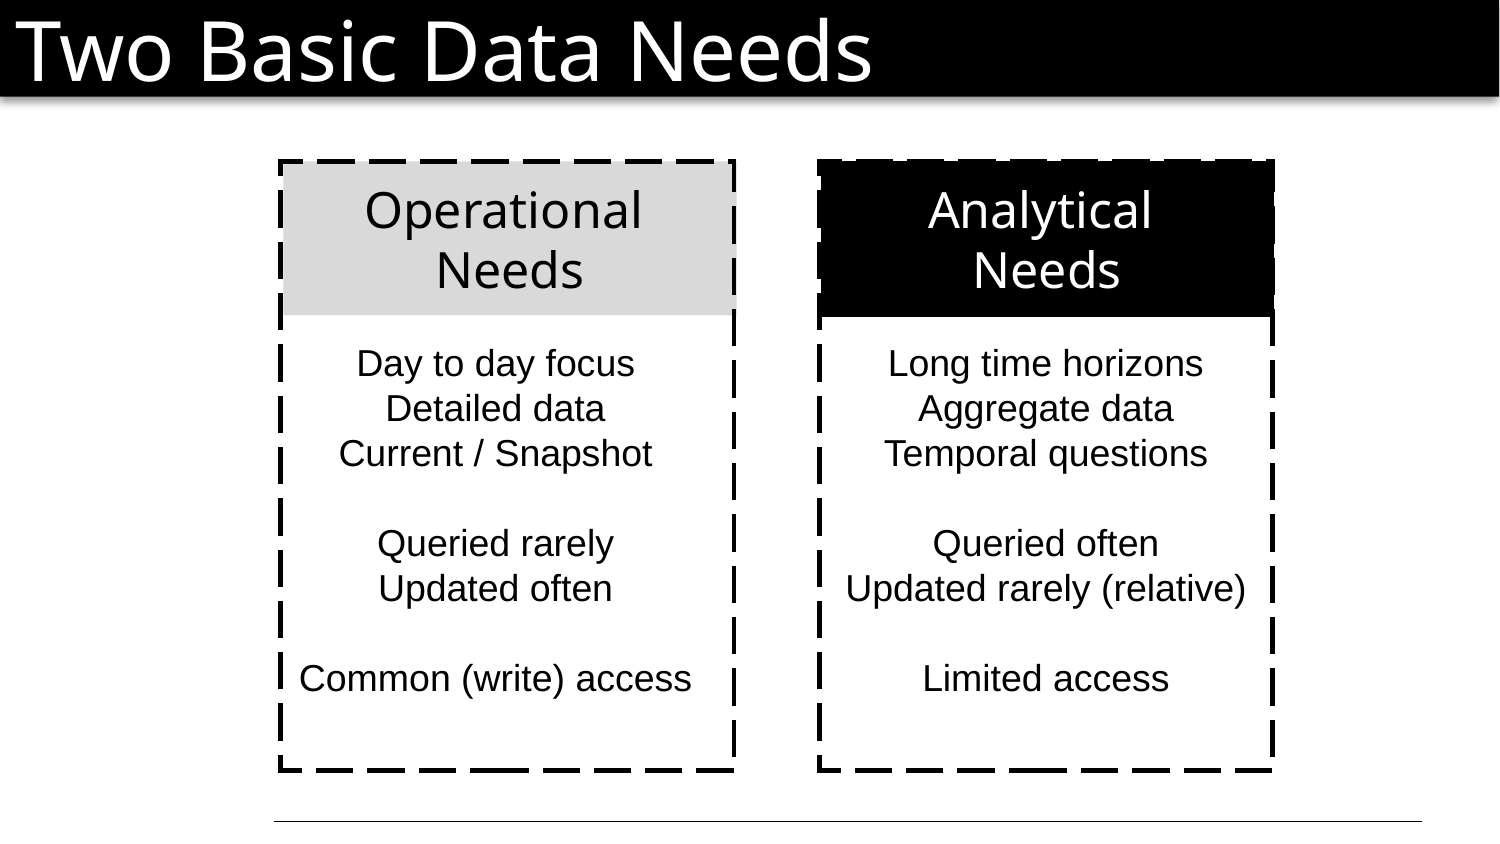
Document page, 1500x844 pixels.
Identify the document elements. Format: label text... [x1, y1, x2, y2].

text_box [818, 691, 1274, 772]
title Two Basic Data Needs [0, 0, 1500, 97]
text_box Long time horizons Aggregate data Temporal questions Queried often Updated rarely (relative) Limited access [819, 331, 1273, 706]
text_box Day to day focus Detailed data Current / Snapshot Queried rarely Updated often Common (write) access [268, 331, 723, 706]
text_box [280, 160, 735, 772]
text_box [818, 160, 1274, 344]
